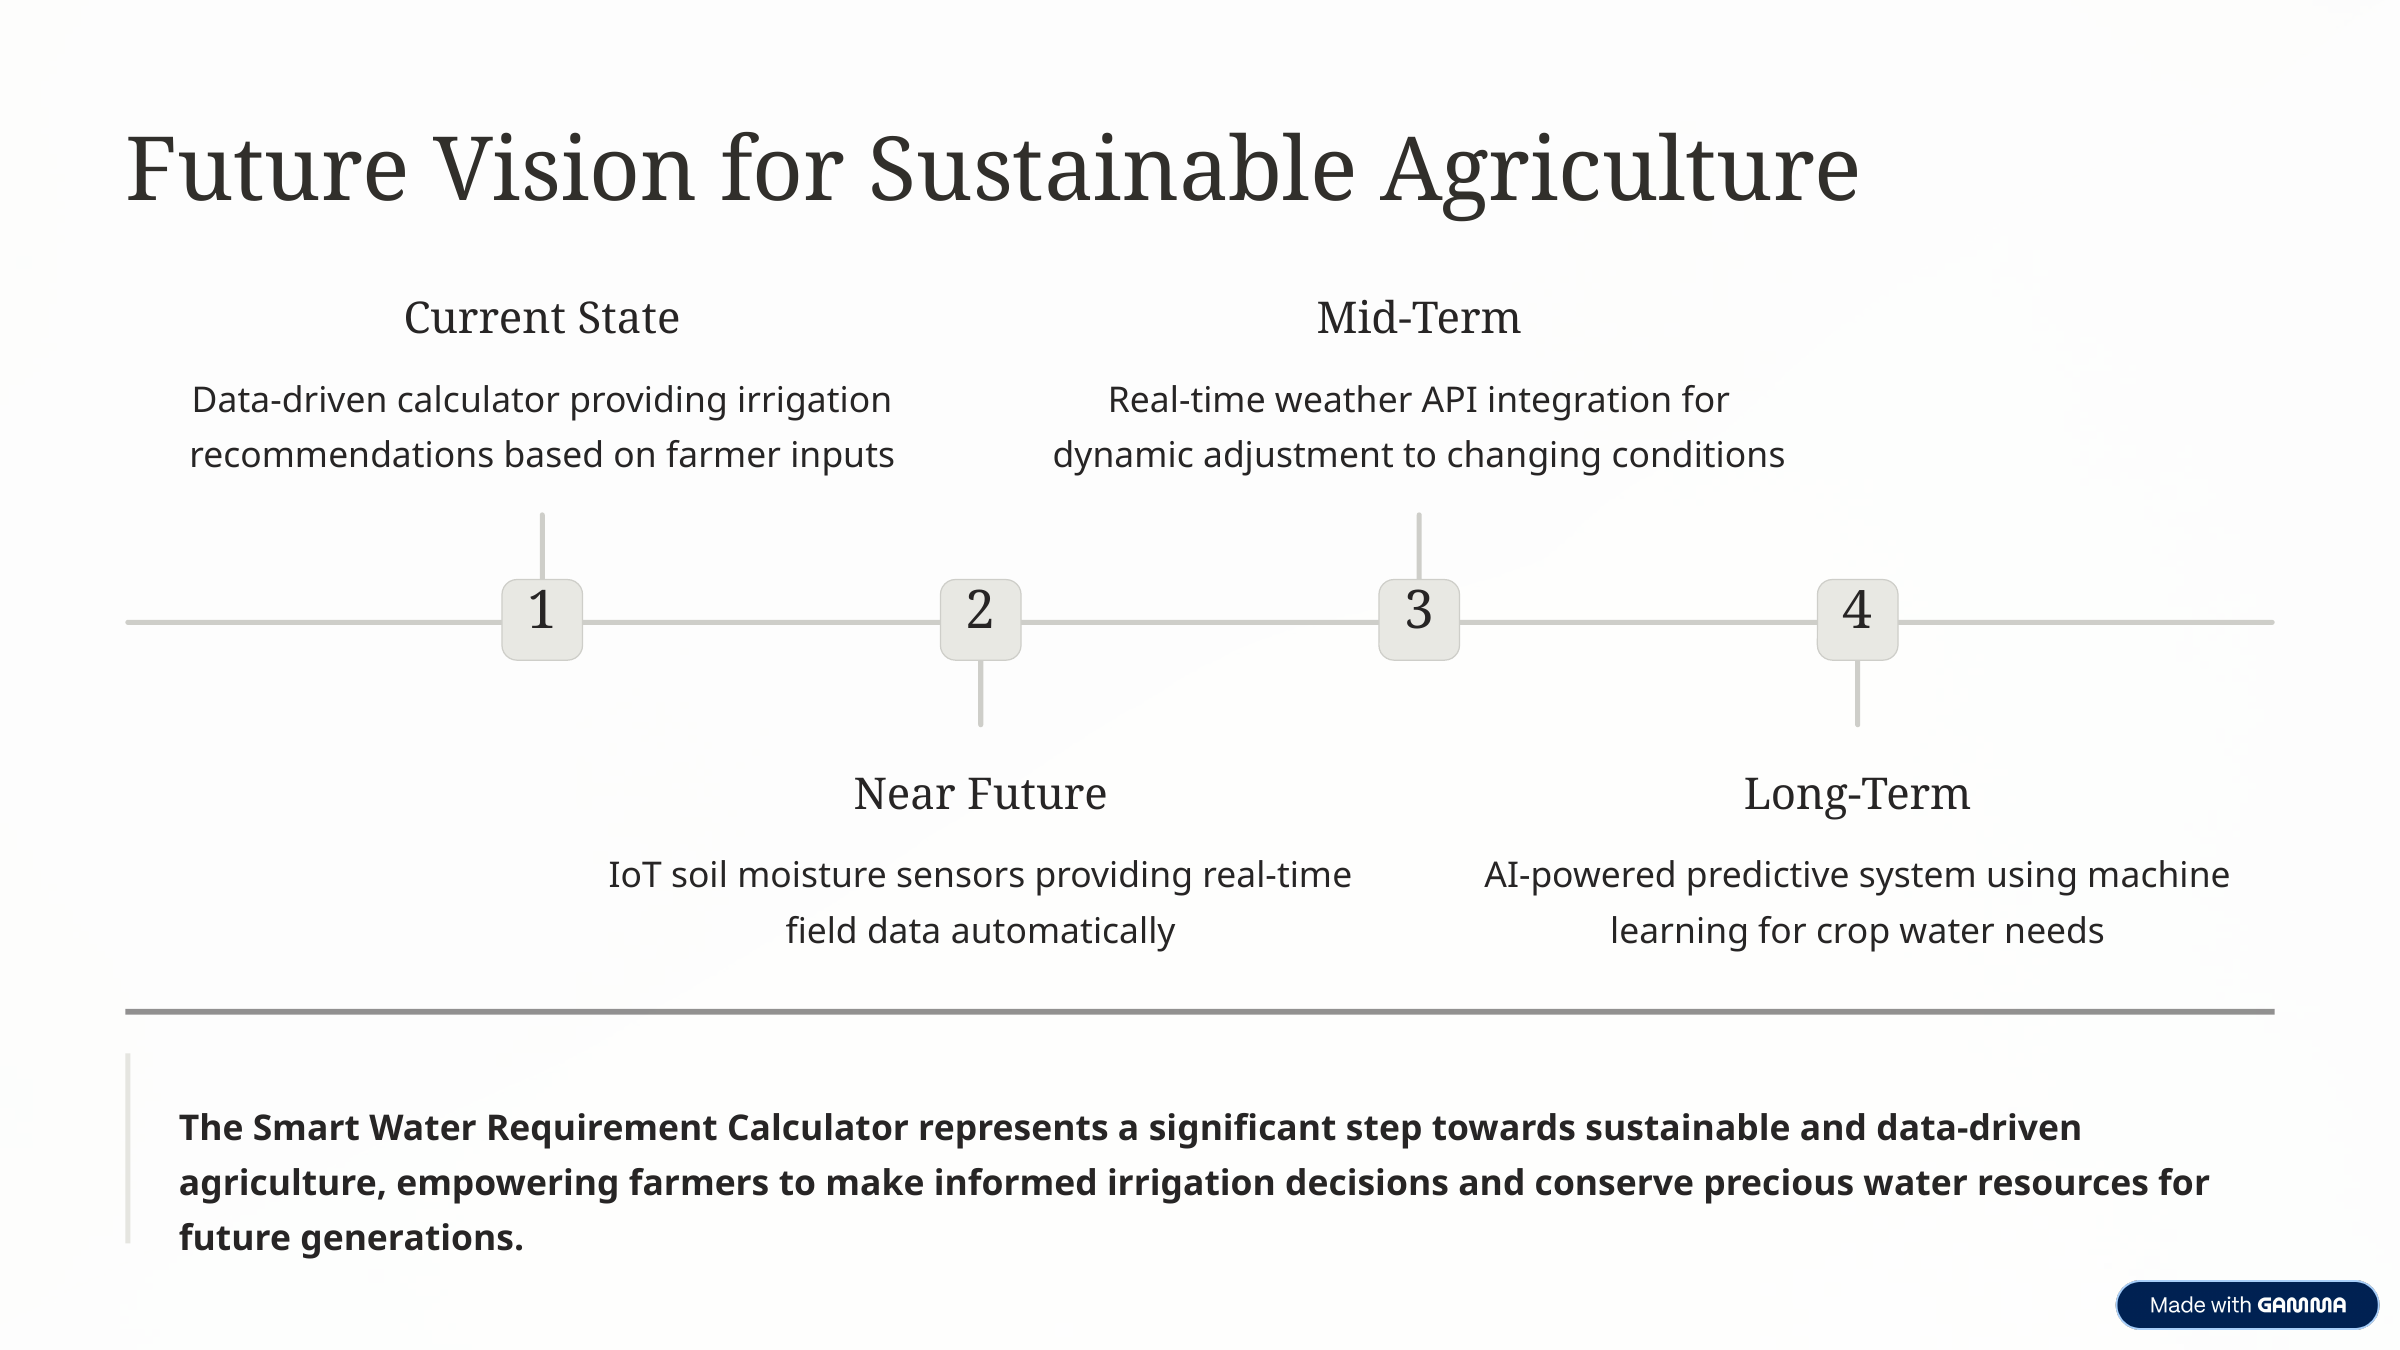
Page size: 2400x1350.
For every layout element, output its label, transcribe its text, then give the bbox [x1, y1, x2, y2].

text_box [1460, 619, 1817, 625]
text_box Near Future [756, 763, 1205, 819]
text_box [501, 579, 583, 661]
text_box [125, 1053, 131, 1244]
picture [2106, 1271, 2389, 1339]
text_box [1899, 619, 2275, 625]
text_box [583, 619, 940, 625]
text_box [125, 619, 501, 625]
text_box Real-time weather API integration for dynamic adjustment to changing conditions [1038, 364, 1801, 477]
text_box Future Vision for Sustainable Agriculture [125, 106, 1754, 219]
text_box [1817, 579, 1899, 661]
text_box [940, 579, 1022, 661]
text_box 4 [1830, 586, 1885, 654]
text_box [125, 1008, 2275, 1015]
text_box [978, 661, 984, 728]
text_box Mid-Term [1195, 287, 1644, 344]
text_box Data-driven calculator providing irrigation recommendations based on farmer inputs [161, 364, 924, 477]
text_box [1416, 512, 1422, 579]
text_box [539, 512, 545, 579]
text_box Current State [318, 287, 767, 344]
text_box [1378, 579, 1460, 661]
text_box 1 [515, 586, 570, 654]
text_box [1022, 619, 1378, 625]
text_box Long-Term [1633, 763, 2082, 819]
text_box 2 [953, 586, 1008, 654]
text_box [1855, 661, 1861, 728]
text_box 3 [1392, 586, 1447, 654]
text_box The Smart Water Requirement Calculator represents a significant step towards sustainable and data-driven agriculture, empowering farmers to make informed irrigation decisions and conserve precious water resources for future generations. [179, 1092, 2275, 1205]
text_box IoT soil moisture sensors providing real-time field data automatically [599, 839, 1362, 953]
text_box AI-powered predictive system using machine learning for crop water needs [1476, 839, 2239, 953]
